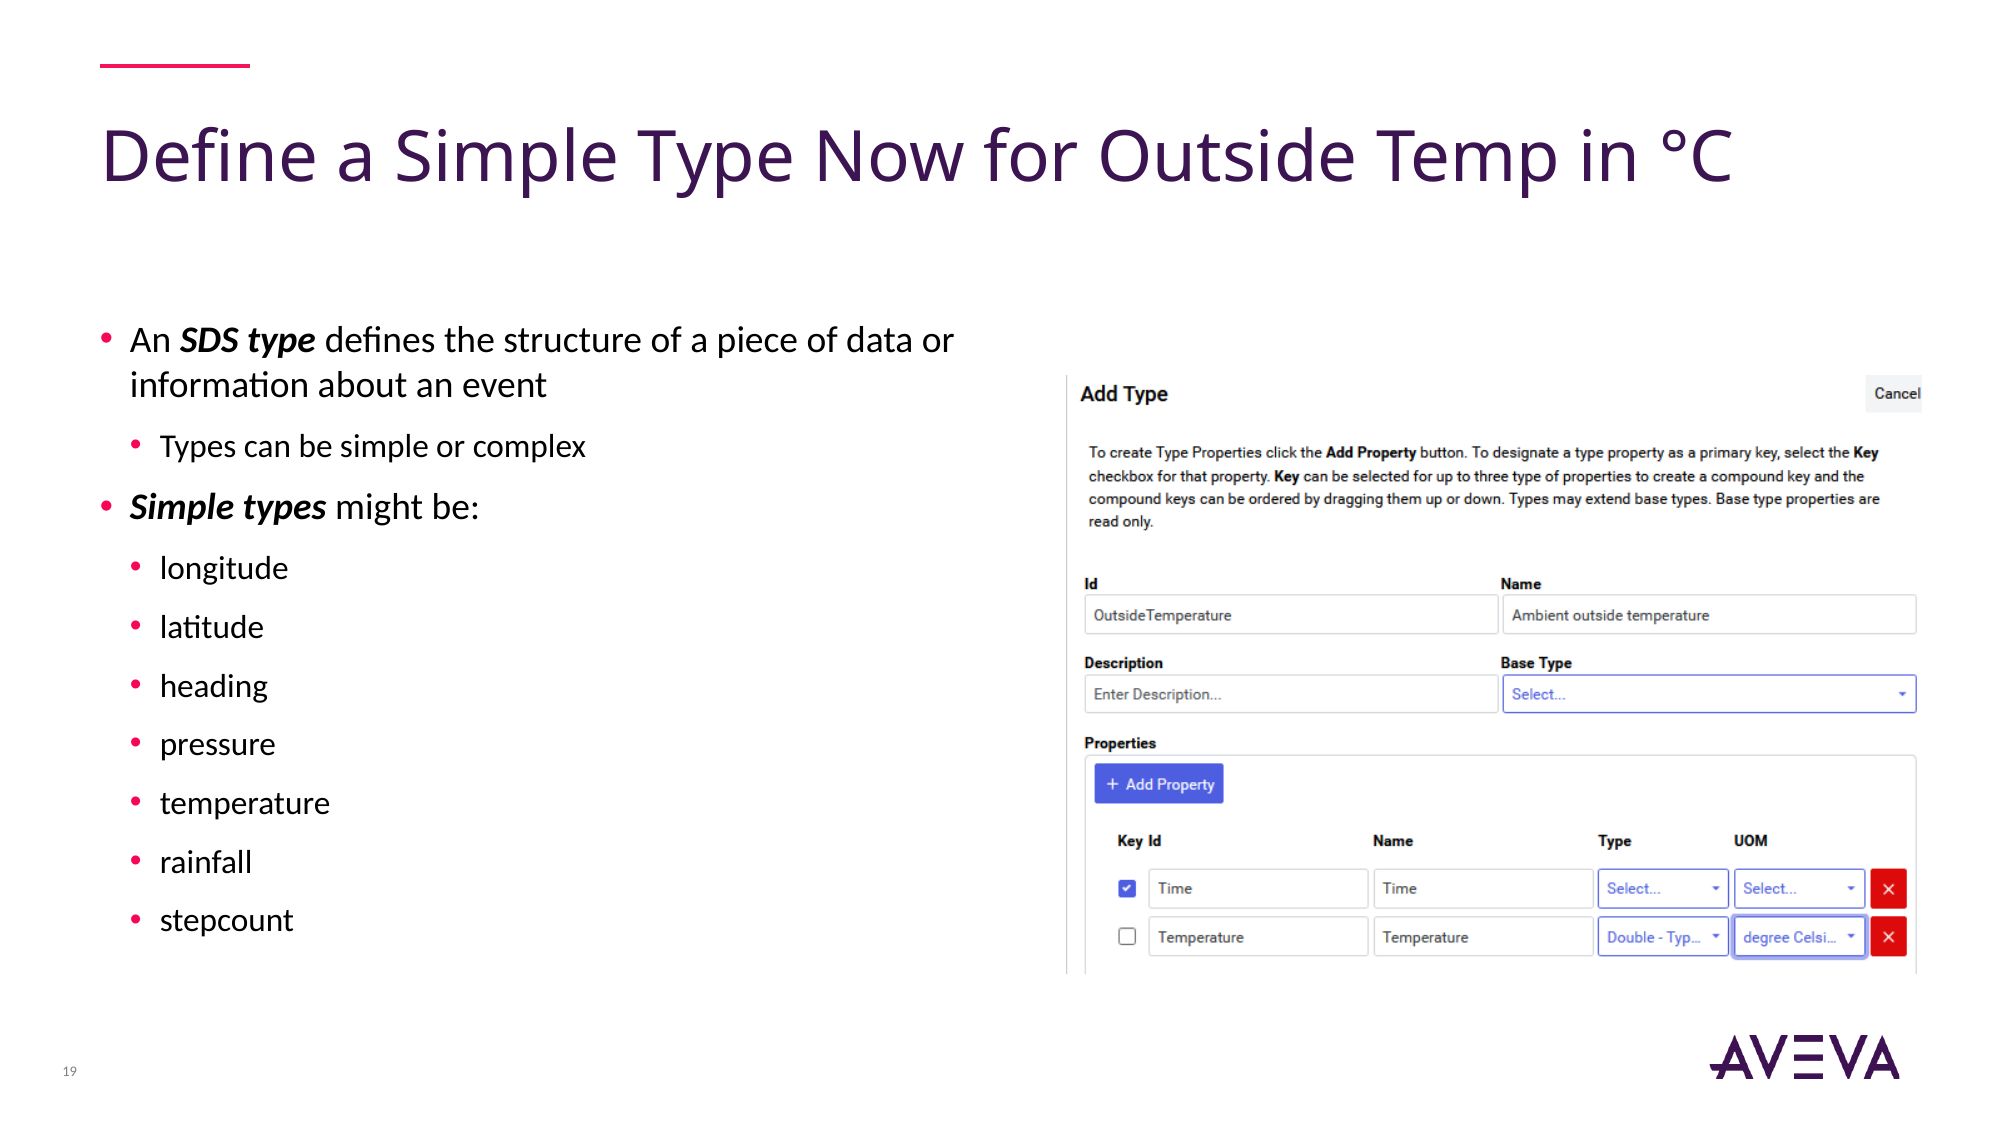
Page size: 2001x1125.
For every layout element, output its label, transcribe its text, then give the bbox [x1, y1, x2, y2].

picture [1066, 375, 1922, 974]
title Define a Simple Type Now for Outside Temp in °C [100, 95, 1901, 229]
list An SDS type defines the structure of a piece of data or information about an event Types can be simple or complex Simple types might be: longitude latitude heading pressure temperature rainfall stepcount [99, 314, 1041, 995]
slide_number 19 [41, 1049, 77, 1080]
